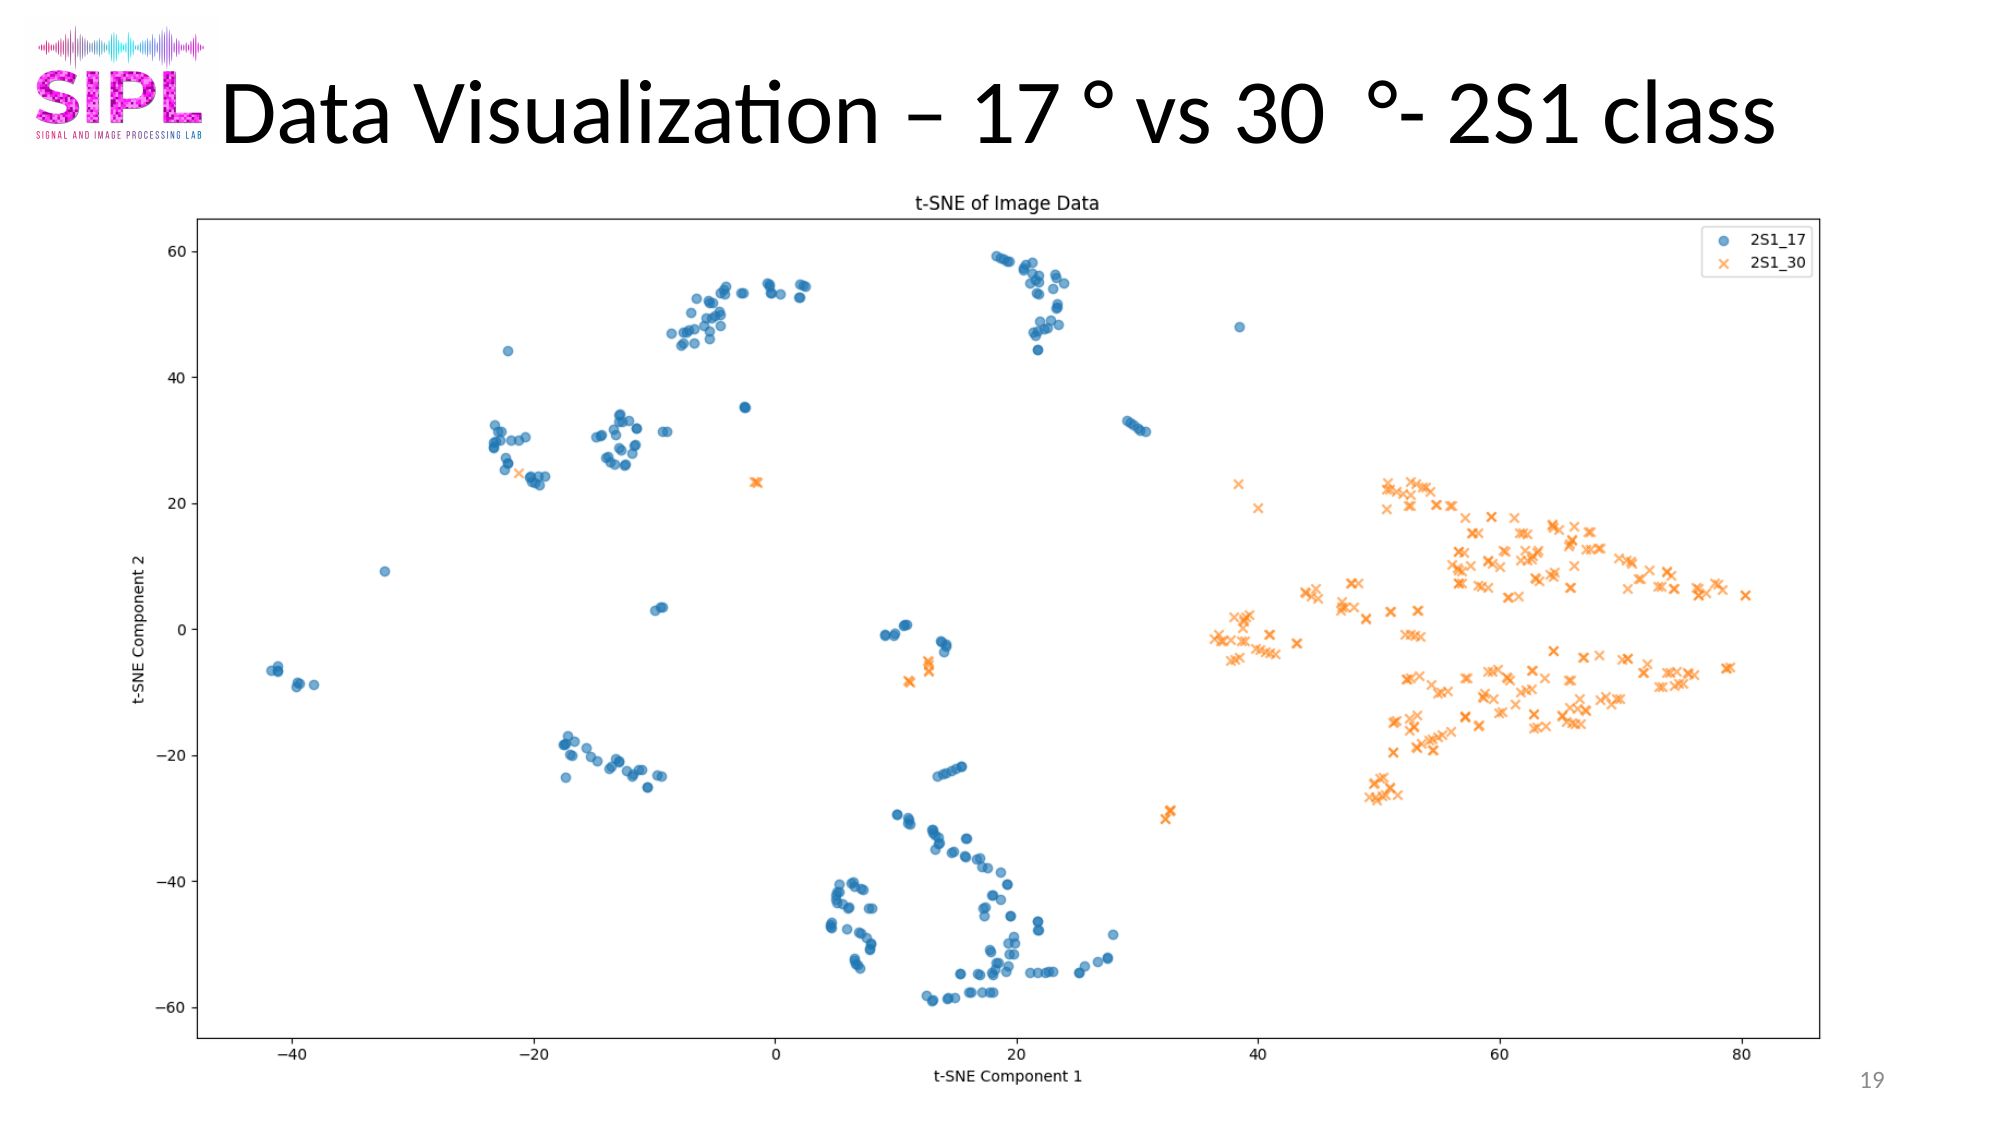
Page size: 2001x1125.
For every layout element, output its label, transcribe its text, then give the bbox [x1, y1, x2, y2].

picture [102, 187, 1841, 1099]
slide_number 19 [1433, 1048, 1900, 1109]
picture [24, 15, 99, 144]
text_box Data Visualization – 17 ° vs 30 °- 2S1 class [99, 12, 1900, 200]
